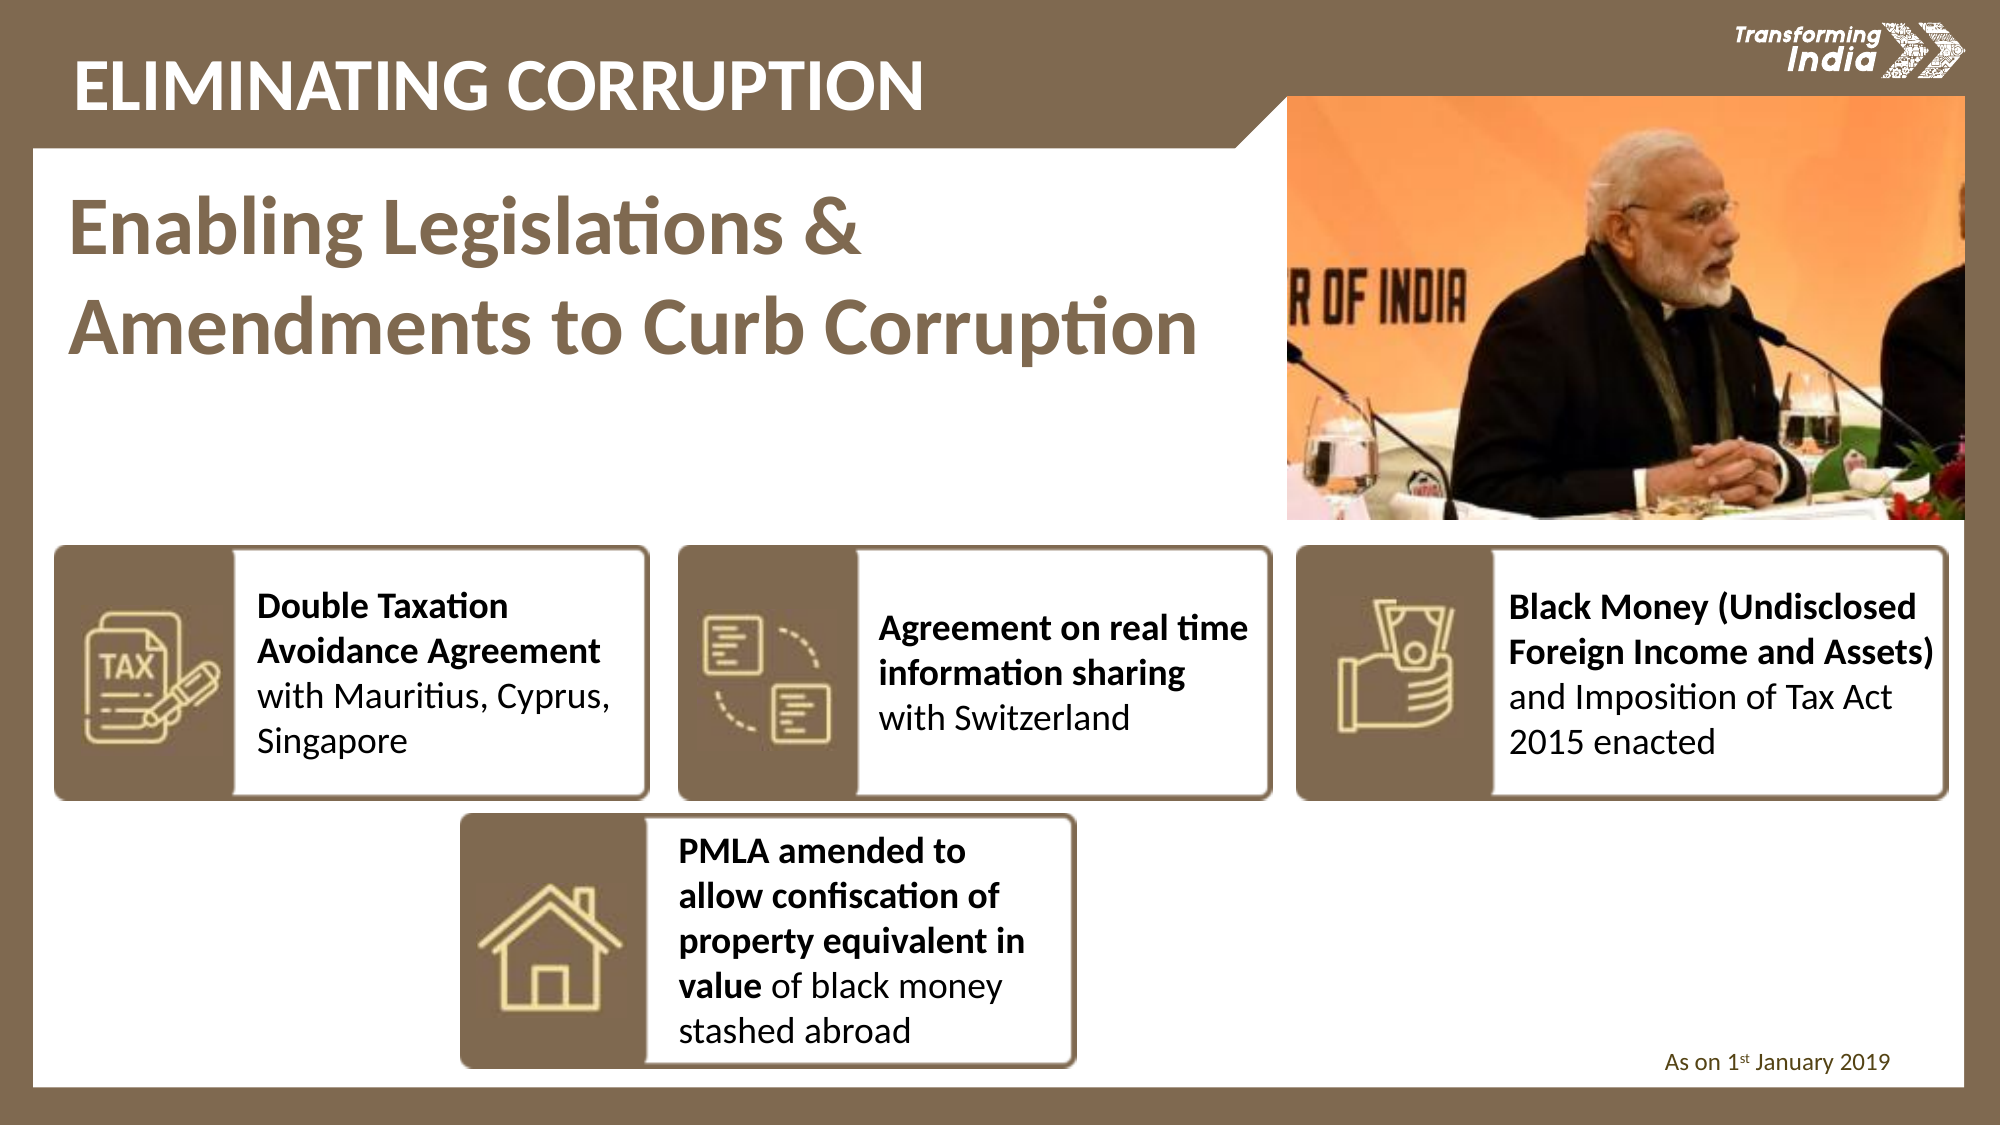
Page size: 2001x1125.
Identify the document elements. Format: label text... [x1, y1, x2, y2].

text_box [1231, 94, 1289, 151]
picture [678, 544, 1273, 801]
text_box ELIMINATING CORRUPTION [58, 27, 942, 133]
picture [1735, 22, 1966, 79]
picture [460, 813, 1077, 1069]
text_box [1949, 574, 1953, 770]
text_box [32, 147, 1965, 1088]
text_box As on 1st January 2019 [1649, 1038, 1995, 1083]
picture [54, 544, 650, 801]
text_box [0, 0, 2000, 1125]
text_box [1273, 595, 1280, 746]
picture [1287, 96, 1965, 521]
text_box Enabling Legislations & Amendments to Curb Corruption [53, 163, 1221, 379]
picture [1296, 544, 1949, 801]
